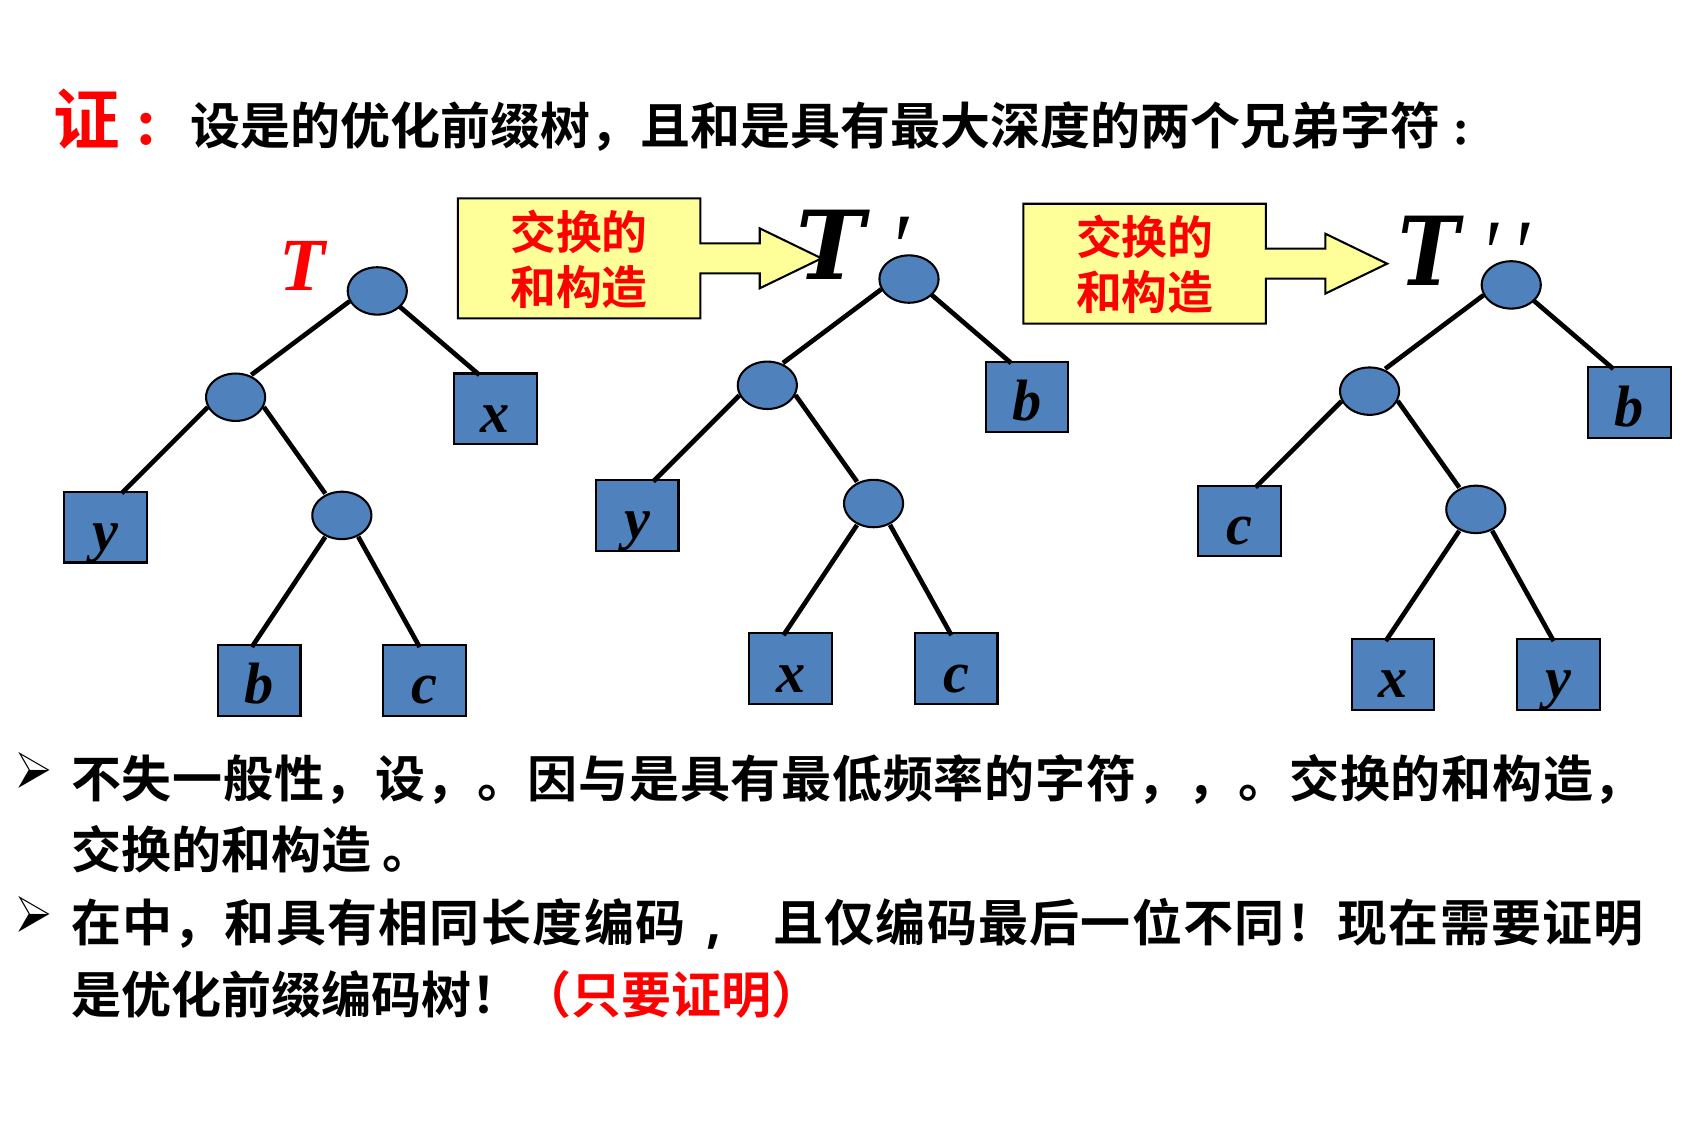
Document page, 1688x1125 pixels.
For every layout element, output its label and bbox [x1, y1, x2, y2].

text_box [1197, 201, 1671, 711]
text_box [595, 195, 1069, 705]
text_box [63, 207, 537, 717]
